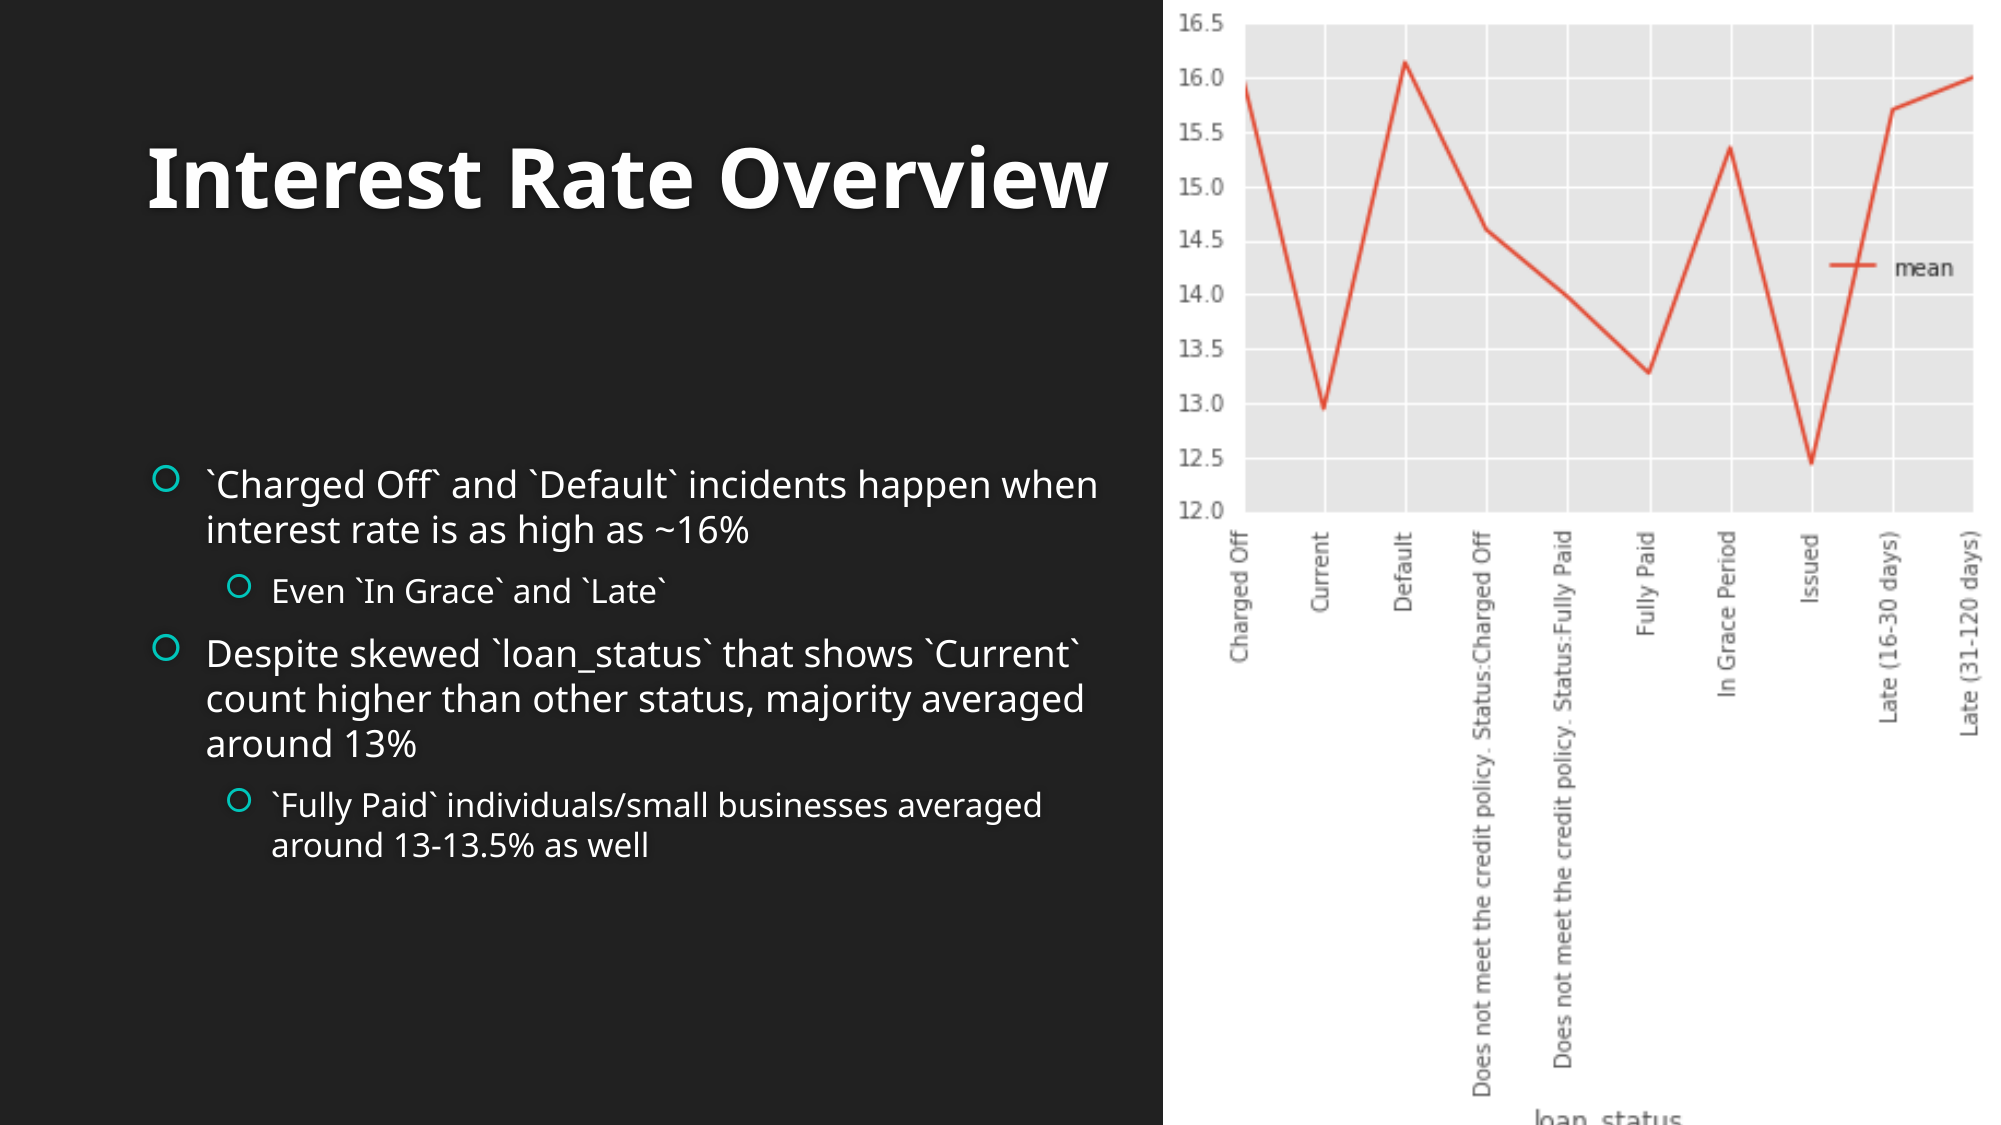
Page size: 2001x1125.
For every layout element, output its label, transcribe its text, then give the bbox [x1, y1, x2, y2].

picture [1163, 0, 2000, 1125]
list `Charged Off` and `Default` incidents happen when interest rate is as high as ~16% Even `In Grace` and `Late` Despite skewed `loan_status` that shows `Current` count higher than other status, majority averaged around 13% `Fully Paid` individuals/small businesses averaged around 13-13.5% as well [134, 364, 1163, 962]
title Interest Rate Overview [132, 73, 1163, 233]
